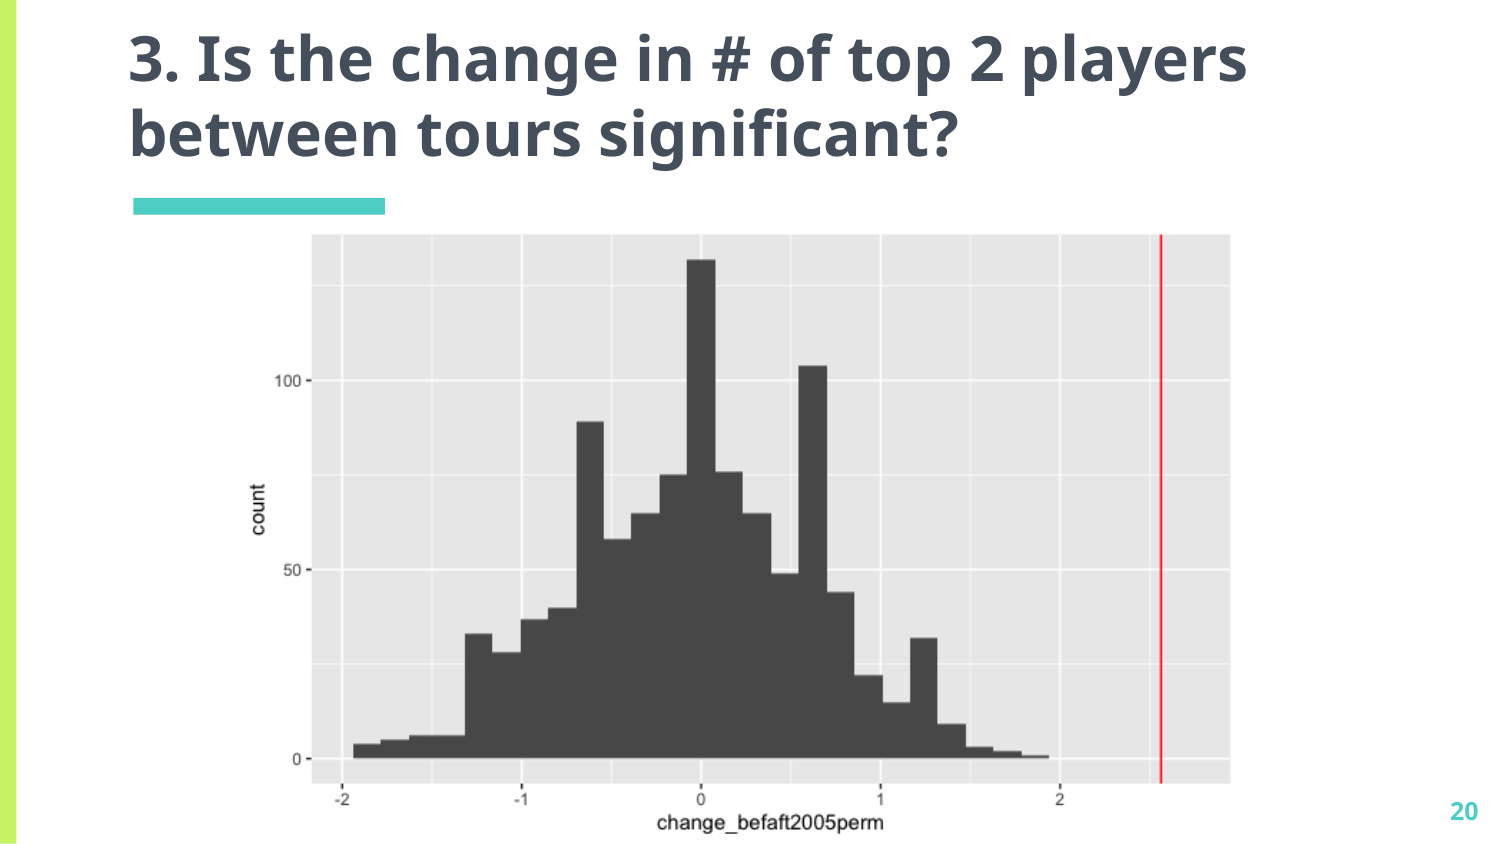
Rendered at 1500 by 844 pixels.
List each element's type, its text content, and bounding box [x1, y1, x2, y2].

slide_number ‹#› [1403, 780, 1494, 832]
picture [238, 225, 1241, 844]
title 3. Is the change in # of top 2 players between tours significant? [113, 24, 1387, 184]
